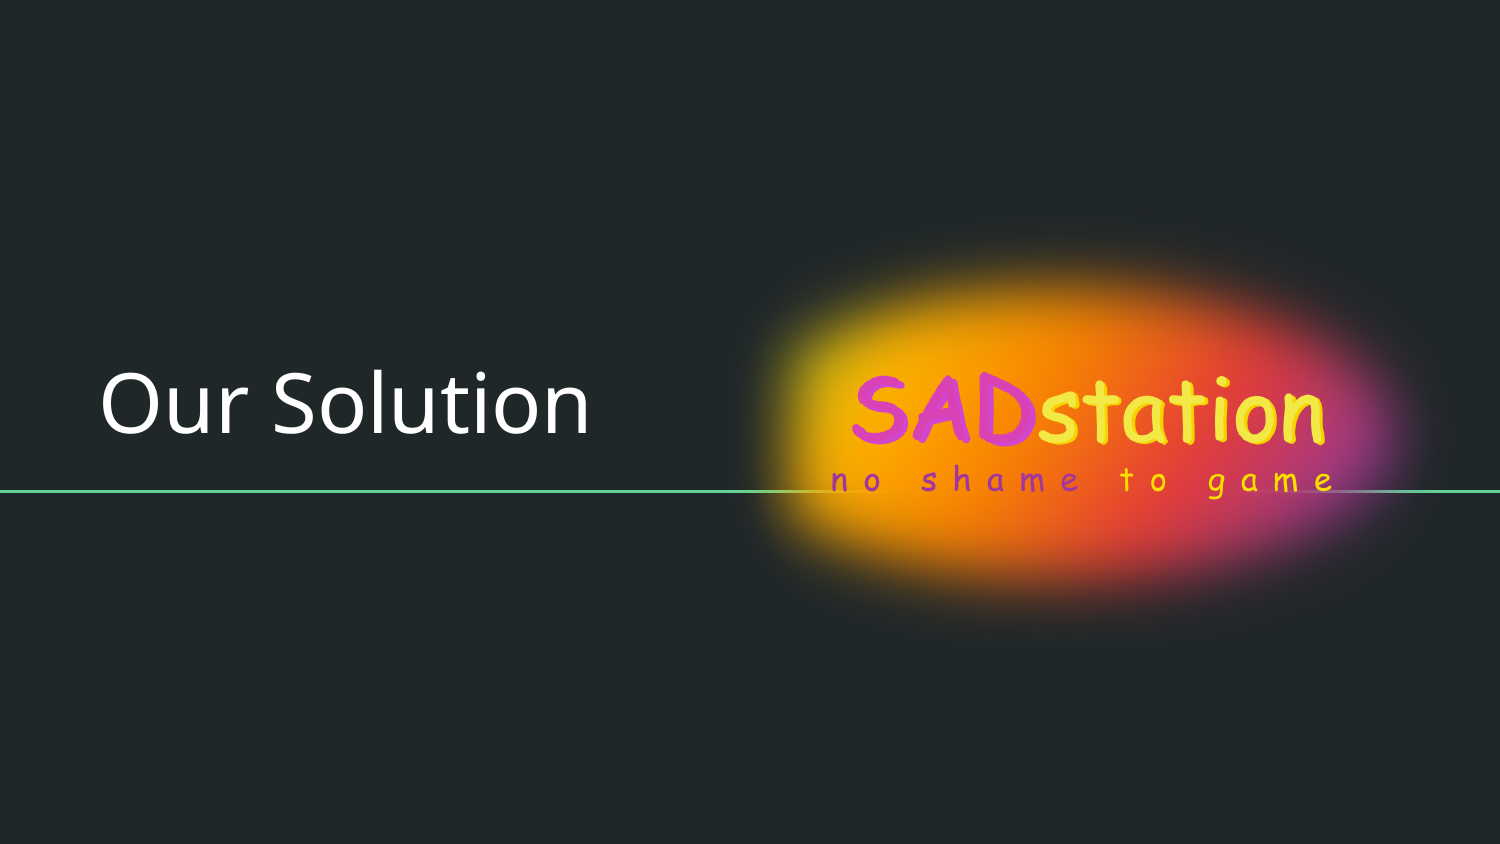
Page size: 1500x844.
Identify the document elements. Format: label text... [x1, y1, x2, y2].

picture [705, 202, 1474, 642]
title Our Solution [83, 337, 700, 466]
